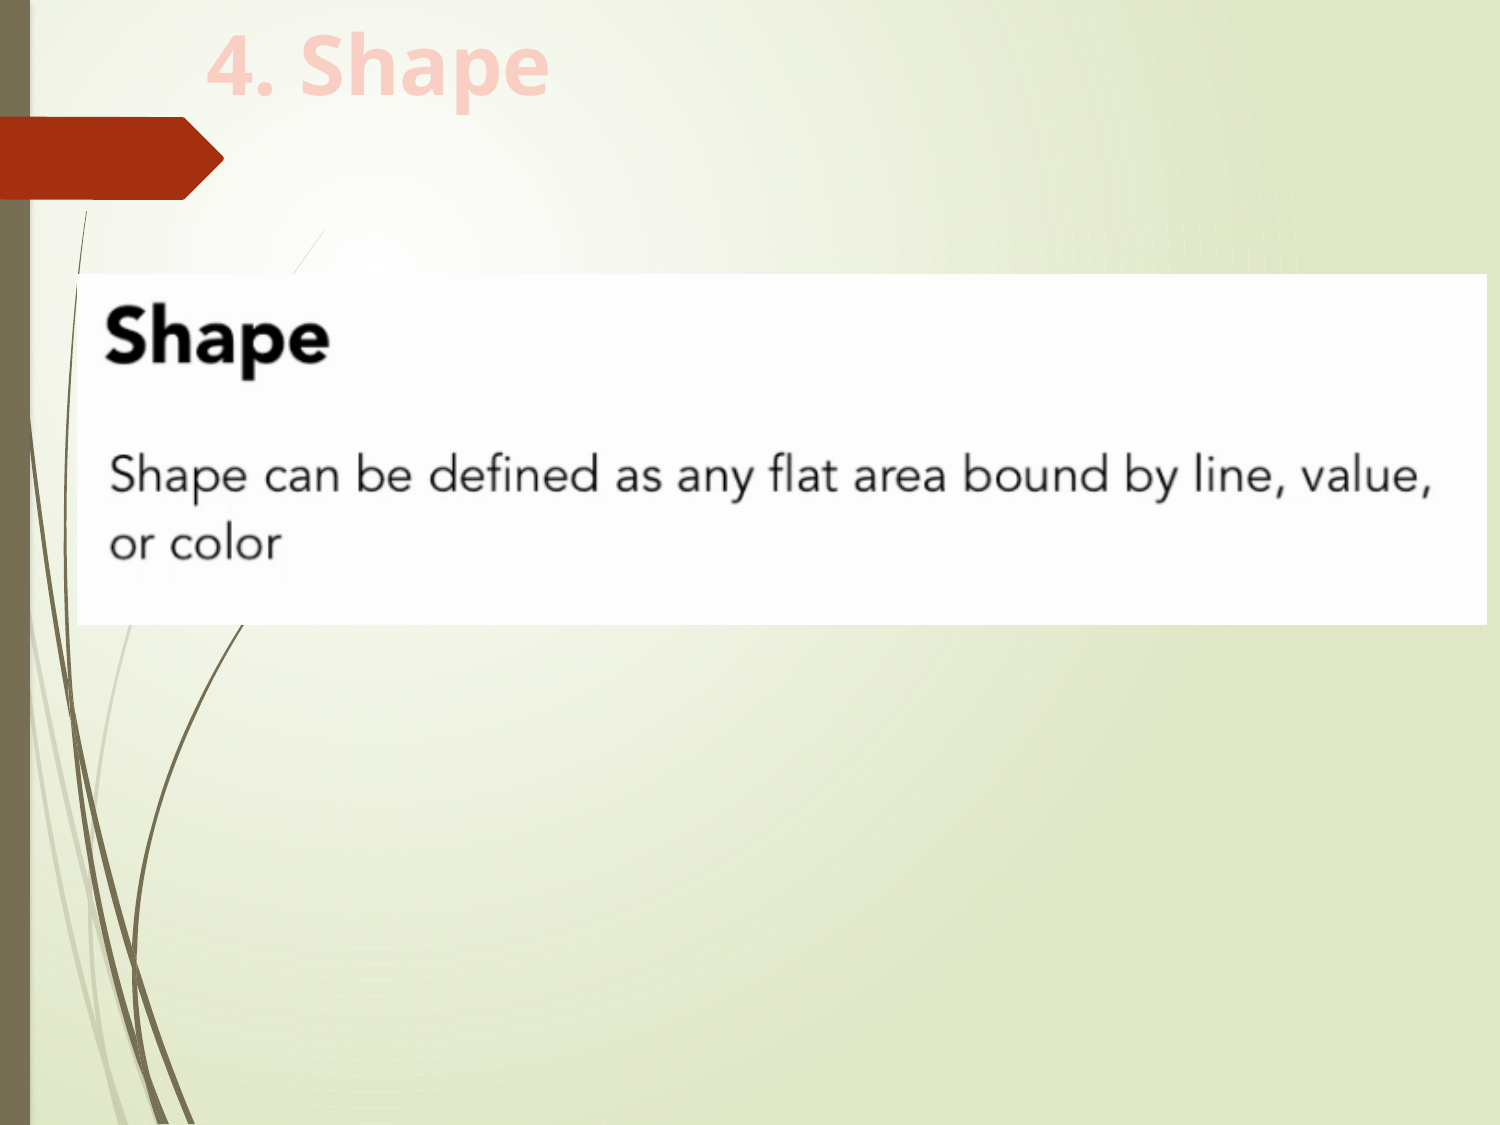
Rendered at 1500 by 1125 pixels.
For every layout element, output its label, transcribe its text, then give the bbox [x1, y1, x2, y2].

picture [77, 274, 1487, 626]
text_box 4. Shape [191, 4, 568, 120]
